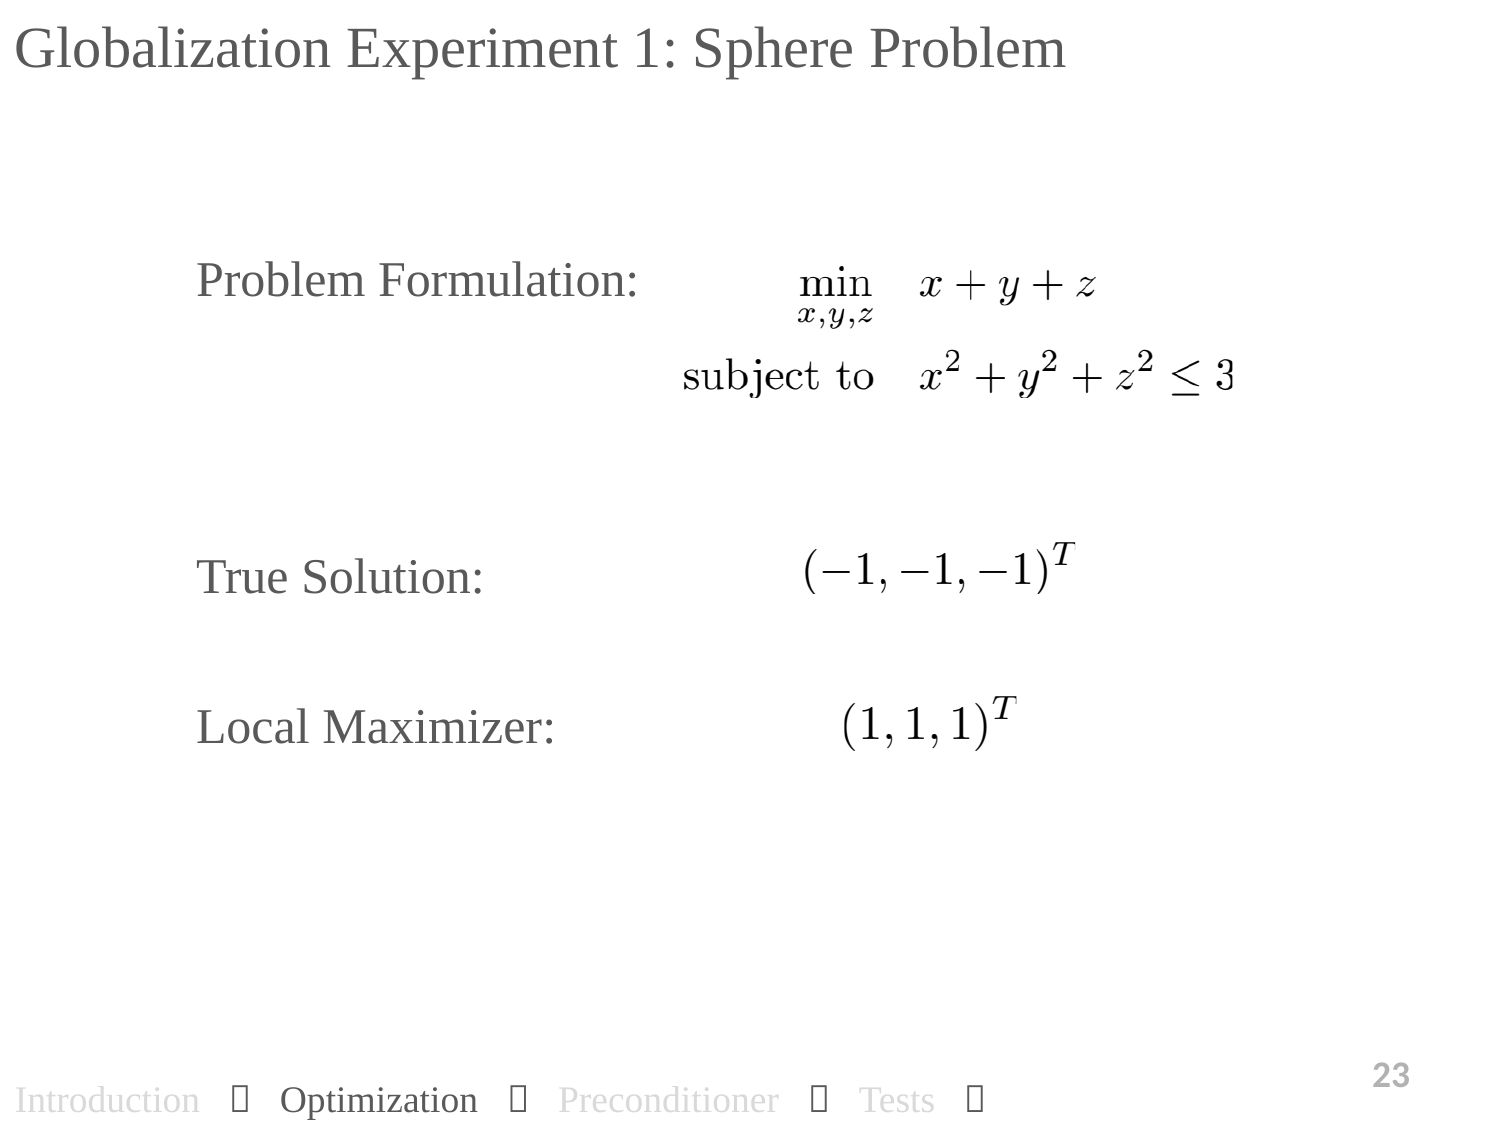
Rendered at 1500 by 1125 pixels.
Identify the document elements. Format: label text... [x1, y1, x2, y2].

picture [682, 265, 1233, 398]
text_box Problem Formulation: [181, 239, 712, 315]
text_box True Solution: [181, 535, 510, 671]
picture [804, 542, 1076, 595]
text_box Globalization Experiment 1: Sphere Problem [0, 2, 1306, 87]
picture [844, 696, 1017, 751]
slide_number 23 [1074, 1042, 1425, 1103]
text_box Introduction  Optimization  Preconditioner  Tests  Summary [0, 1045, 1171, 1125]
text_box Local Maximizer: [181, 686, 610, 761]
